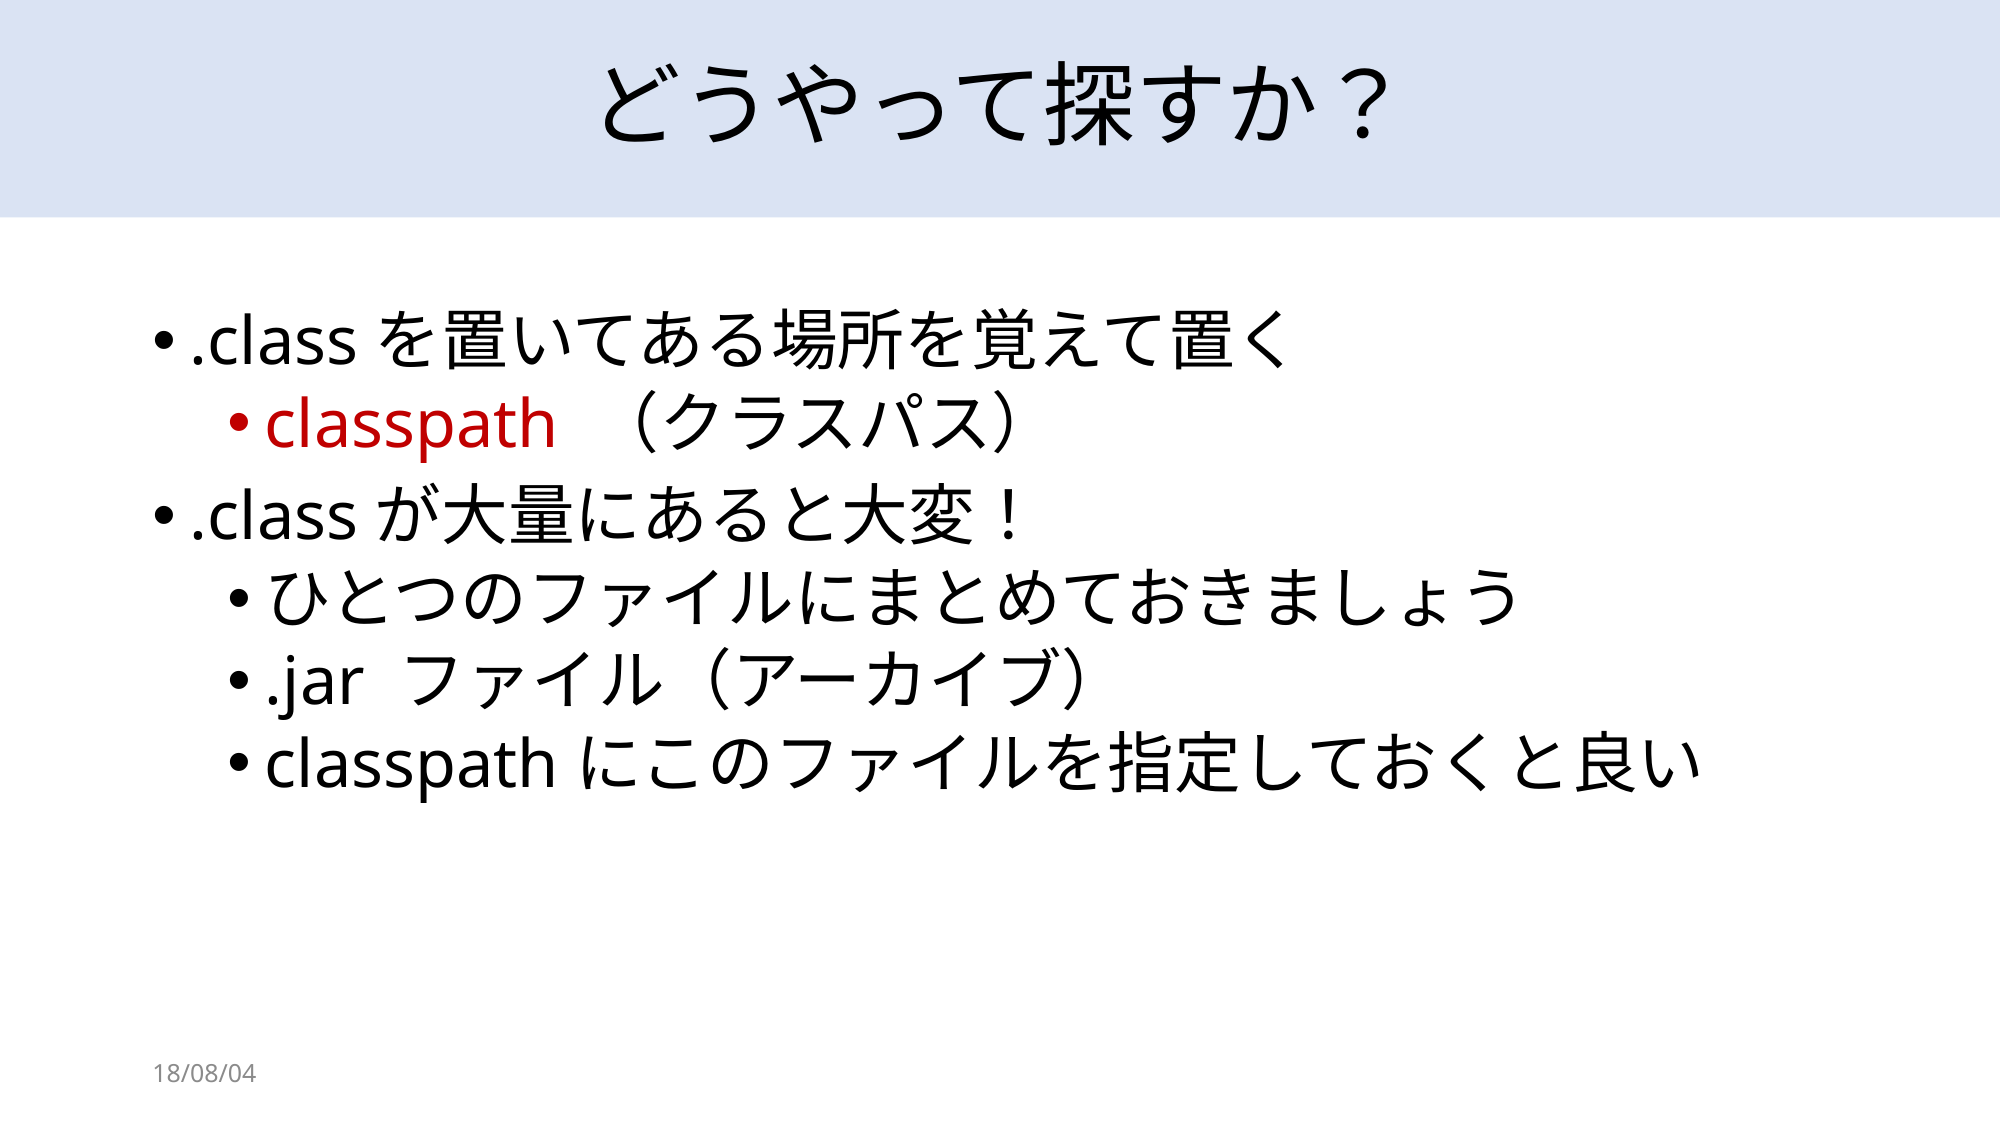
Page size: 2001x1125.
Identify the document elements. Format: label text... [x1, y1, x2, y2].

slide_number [137, 1042, 588, 1103]
list .classを置いてある場所を覚えて置く classpath （クラスパス） .classが大量にあると大変！ ひとつのファイルにまとめておきましょう .jar ファイル（アーカイブ） classpathにこのファイルを指定しておくと良い [137, 299, 1863, 1014]
title どうやって探すか？ [0, 0, 2000, 218]
